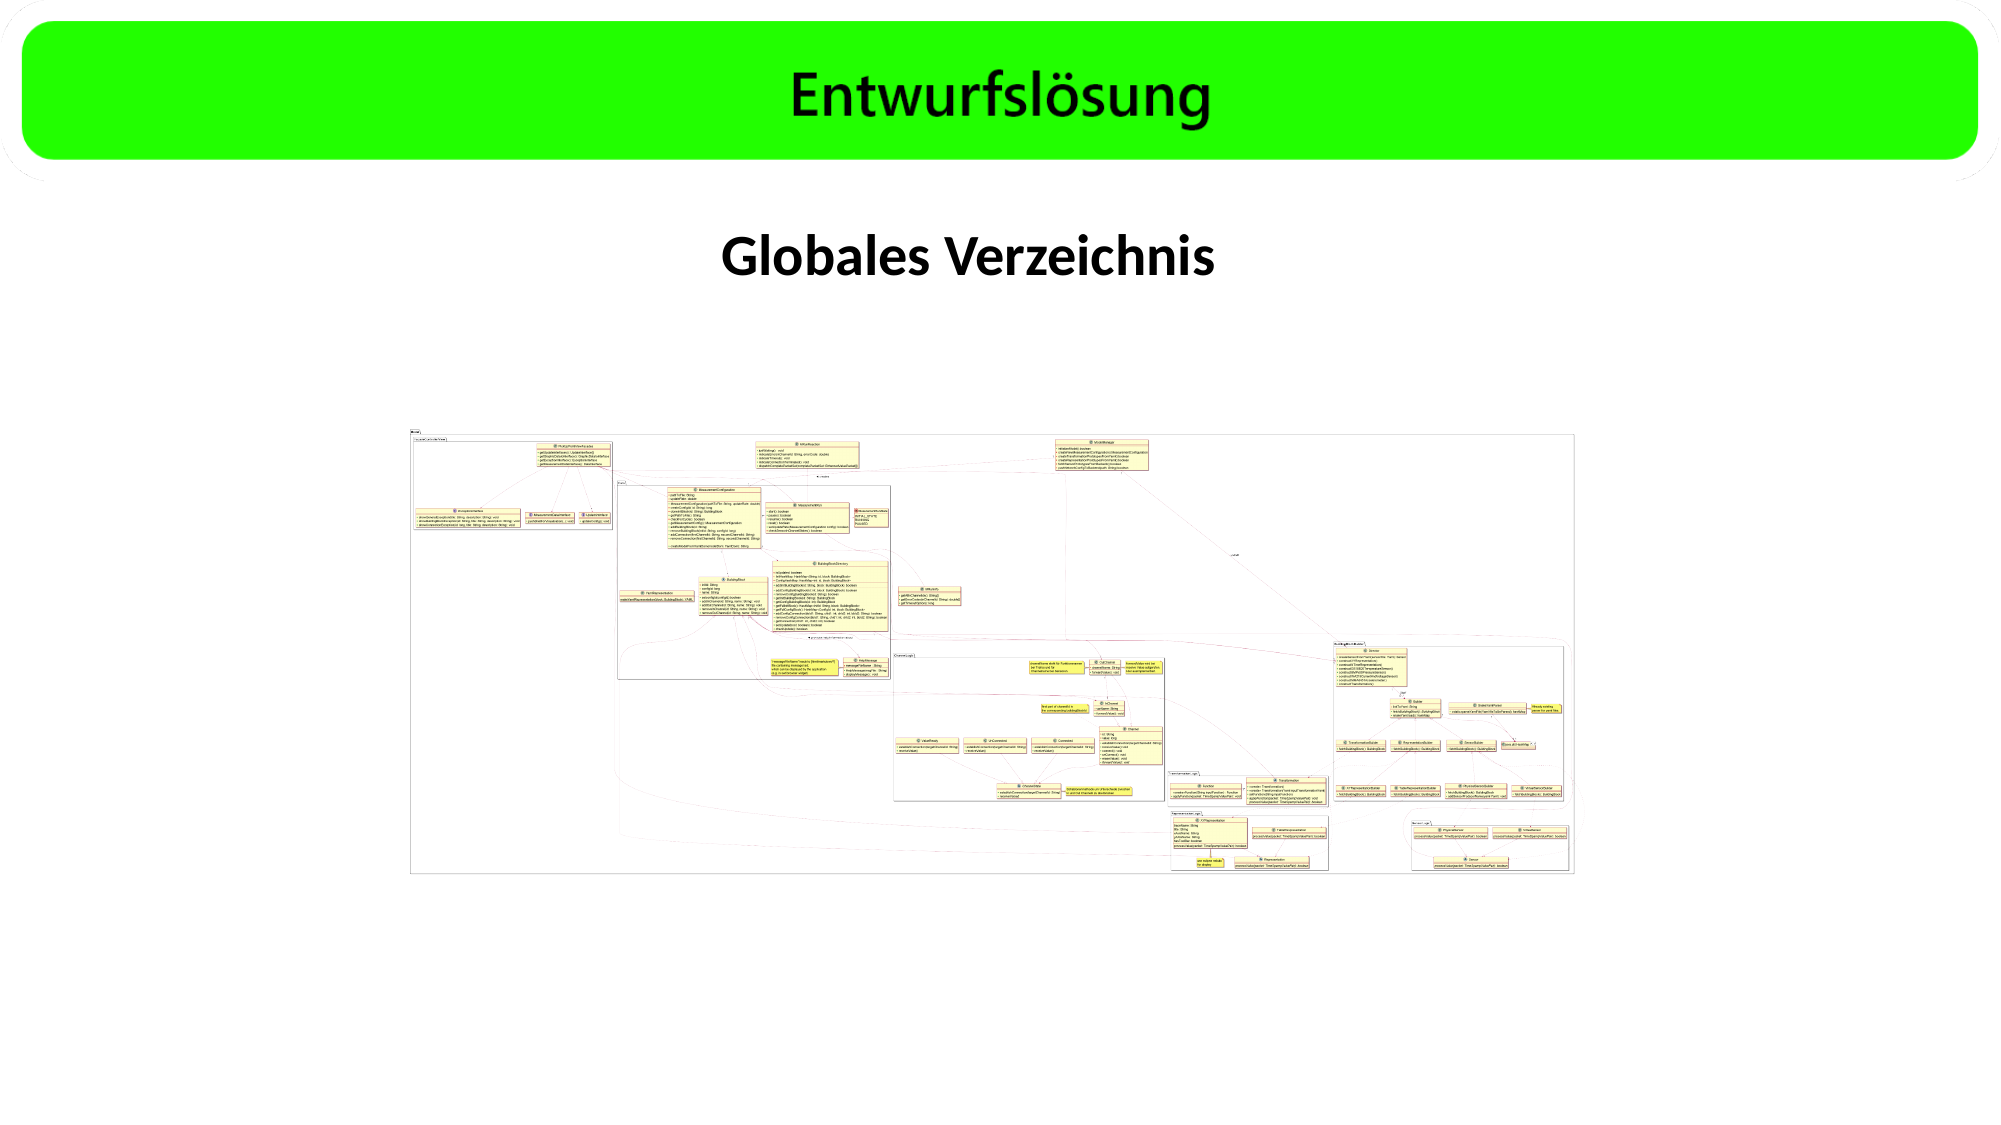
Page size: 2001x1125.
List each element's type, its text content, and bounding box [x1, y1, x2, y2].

picture [0, 0, 2000, 182]
text_box Globales Verzeichnis [536, 209, 1401, 295]
picture [407, 426, 1593, 875]
